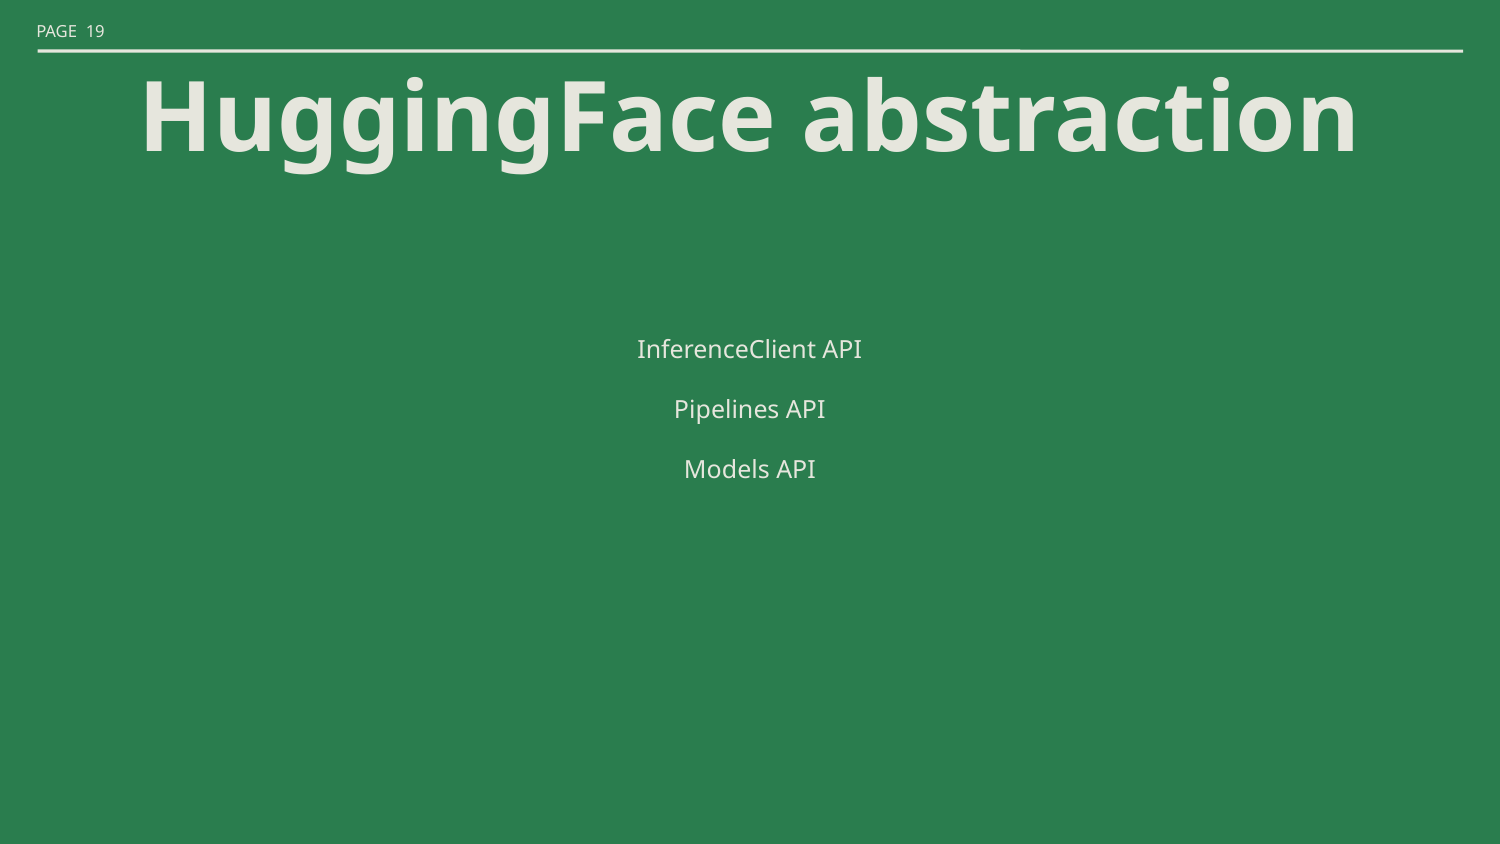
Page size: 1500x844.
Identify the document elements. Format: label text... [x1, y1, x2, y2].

title HuggingFace abstraction [37, 38, 1463, 254]
subtitle InferenceClient API Pipelines API Models API [378, 318, 1122, 700]
